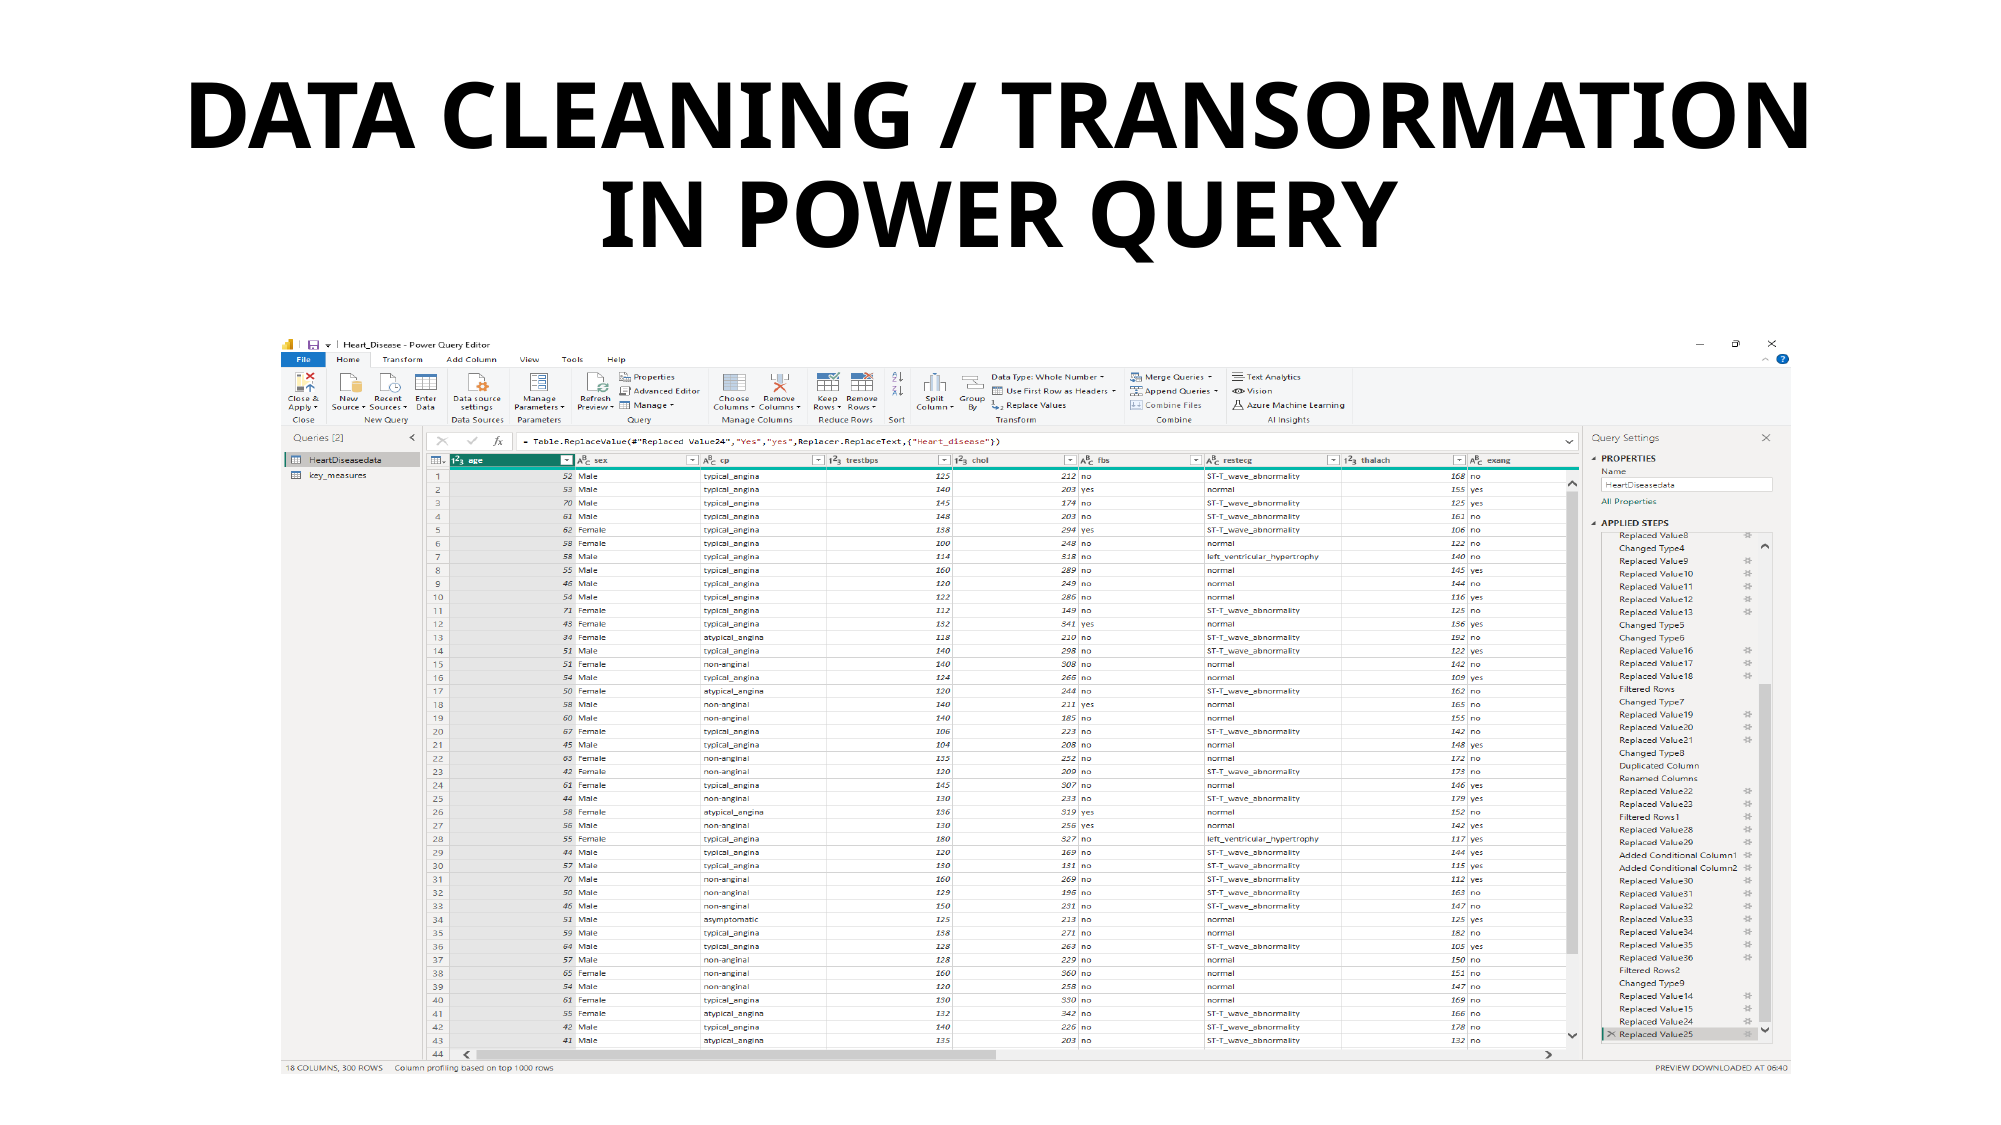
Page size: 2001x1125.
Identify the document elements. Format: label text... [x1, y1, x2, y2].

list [281, 337, 1791, 1074]
title DATA CLEANING / TRANSORMATION IN POWER QUERY [137, 59, 1863, 278]
